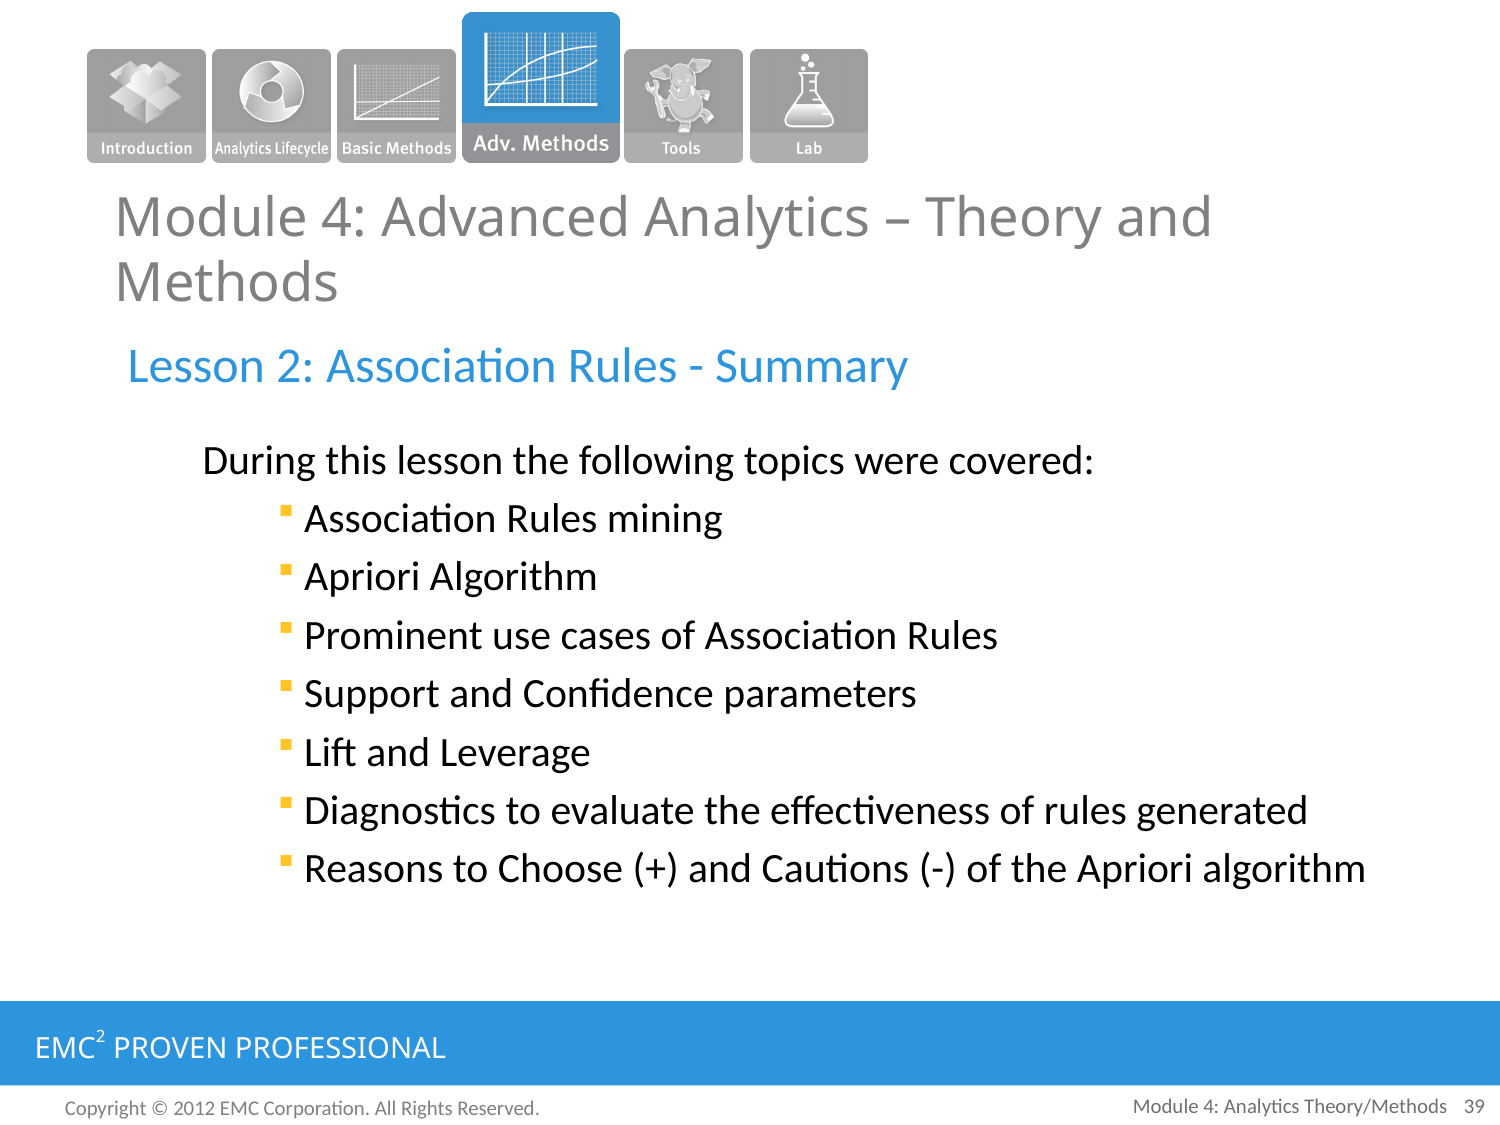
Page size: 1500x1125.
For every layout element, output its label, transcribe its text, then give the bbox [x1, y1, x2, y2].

subtitle During this lesson the following topics were covered: Association Rules mining Apriori Algorithm Prominent use cases of Association Rules Support and Confidence parameters Lift and Leverage Diagnostics to evaluate the effectiveness of rules generated Reasons to Choose (+) and Cautions (-) of the Apriori algorithm [187, 424, 1463, 863]
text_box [87, 12, 869, 163]
footer Module 4: Analytics Theory/Methods [774, 1087, 1425, 1125]
list Lesson 2: Association Rules - Summary [112, 324, 1388, 401]
title Module 4: Advanced Analytics – Theory and Methods [99, 174, 1351, 376]
slide_number 39 [1425, 1087, 1500, 1125]
